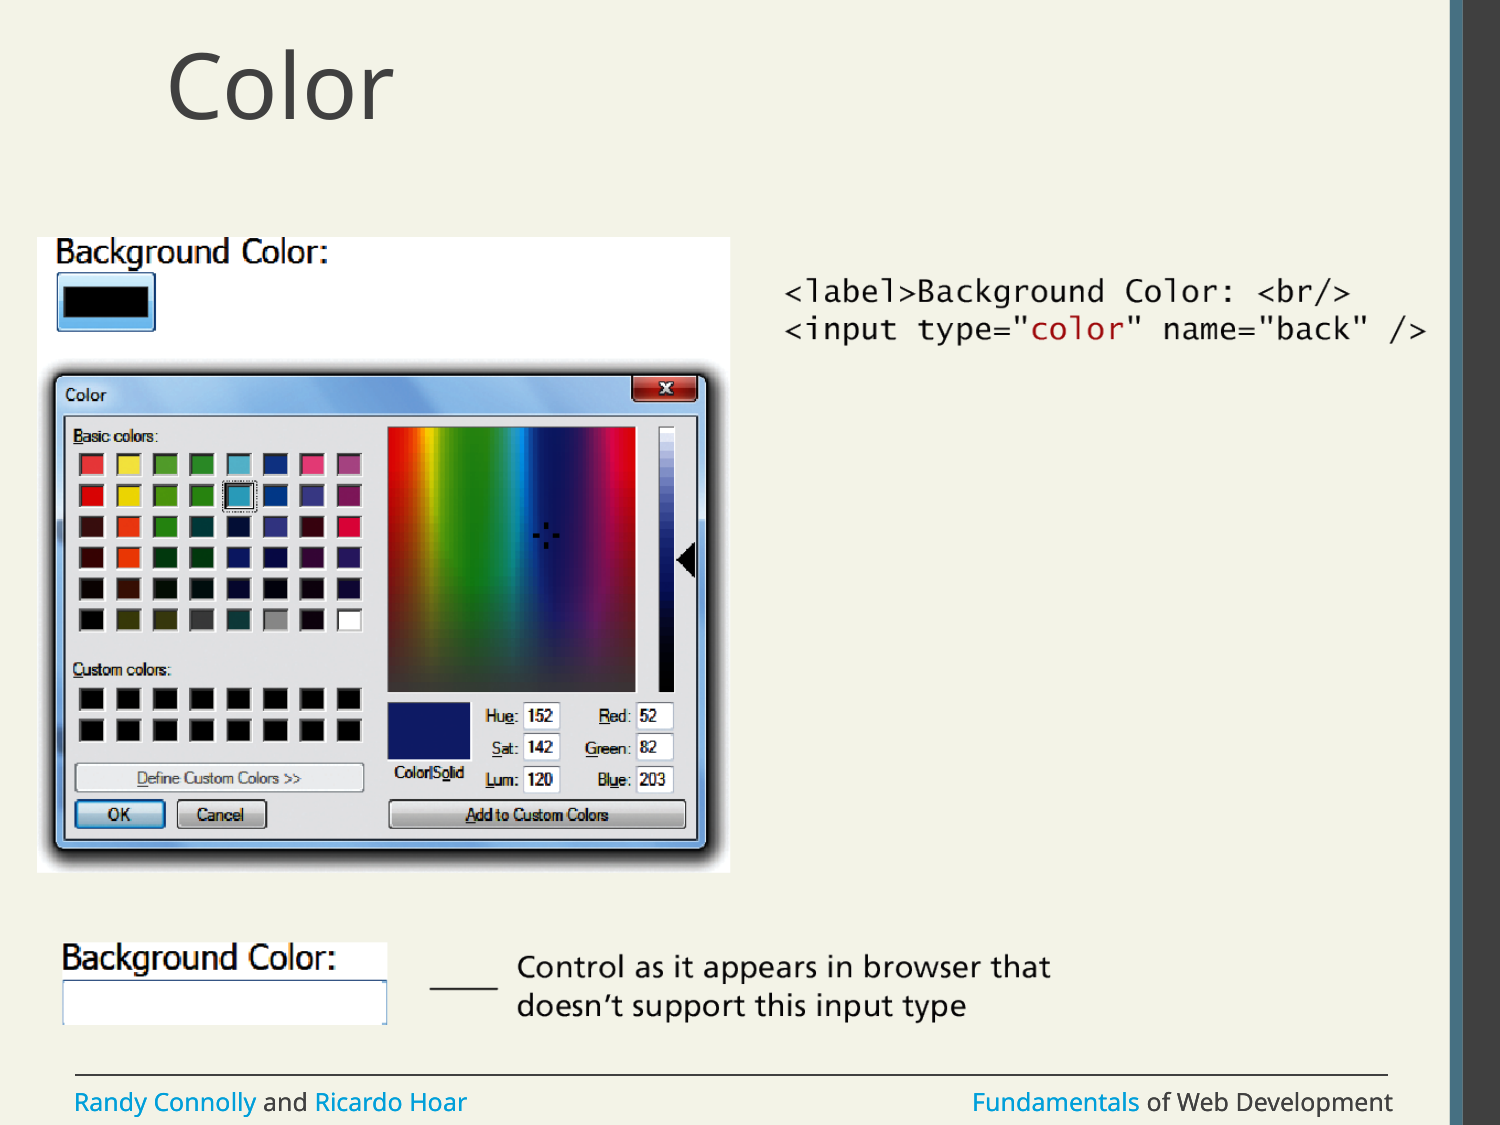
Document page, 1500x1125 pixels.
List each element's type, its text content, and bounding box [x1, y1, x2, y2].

picture [37, 237, 1428, 1026]
title Color [150, 20, 1425, 188]
